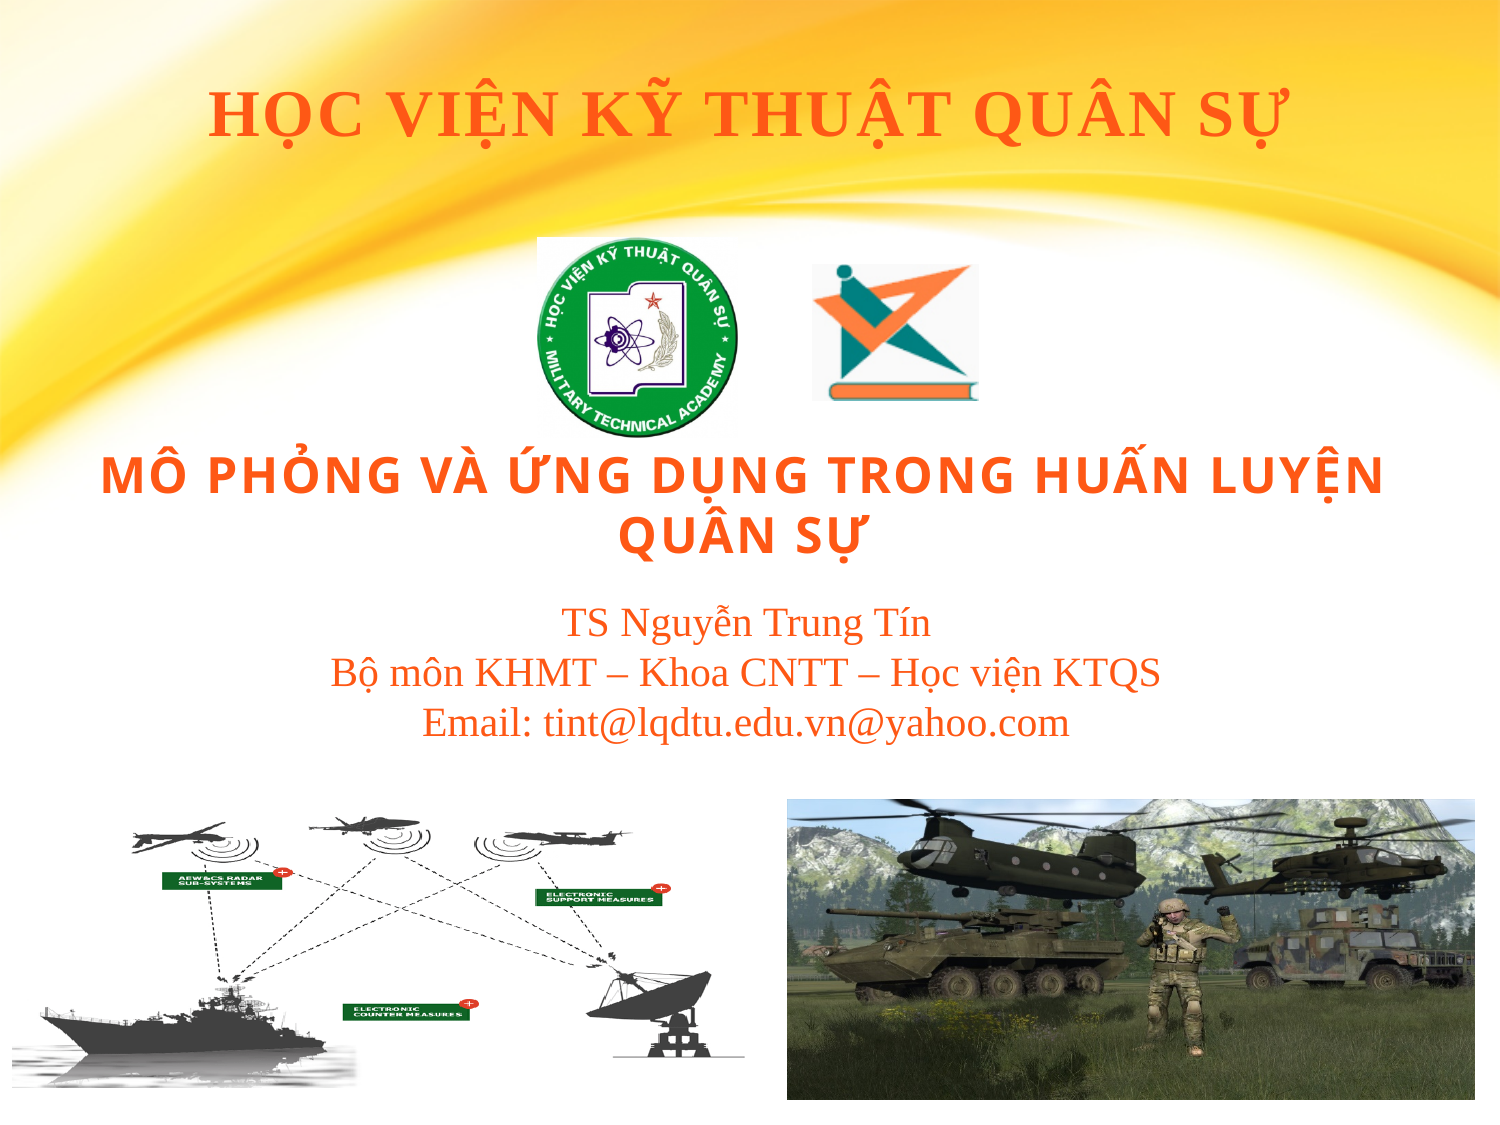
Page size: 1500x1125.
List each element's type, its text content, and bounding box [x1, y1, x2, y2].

text_box TS Nguyễn Trung Tín Bộ môn KHMT – Khoa CNTT – Học viện KTQS Email: tint@lqdtu.edu.vn@yahoo.com [315, 587, 1178, 753]
title Mô phỏng và ứng dụng trong huấn luyện quân sự [12, 462, 1475, 545]
picture [0, 0, 1500, 555]
text_box HỌC VIỆN KỸ THUẬT QUÂN SỰ [12, 62, 1488, 163]
picture [11, 799, 763, 1088]
picture [786, 799, 1476, 1101]
